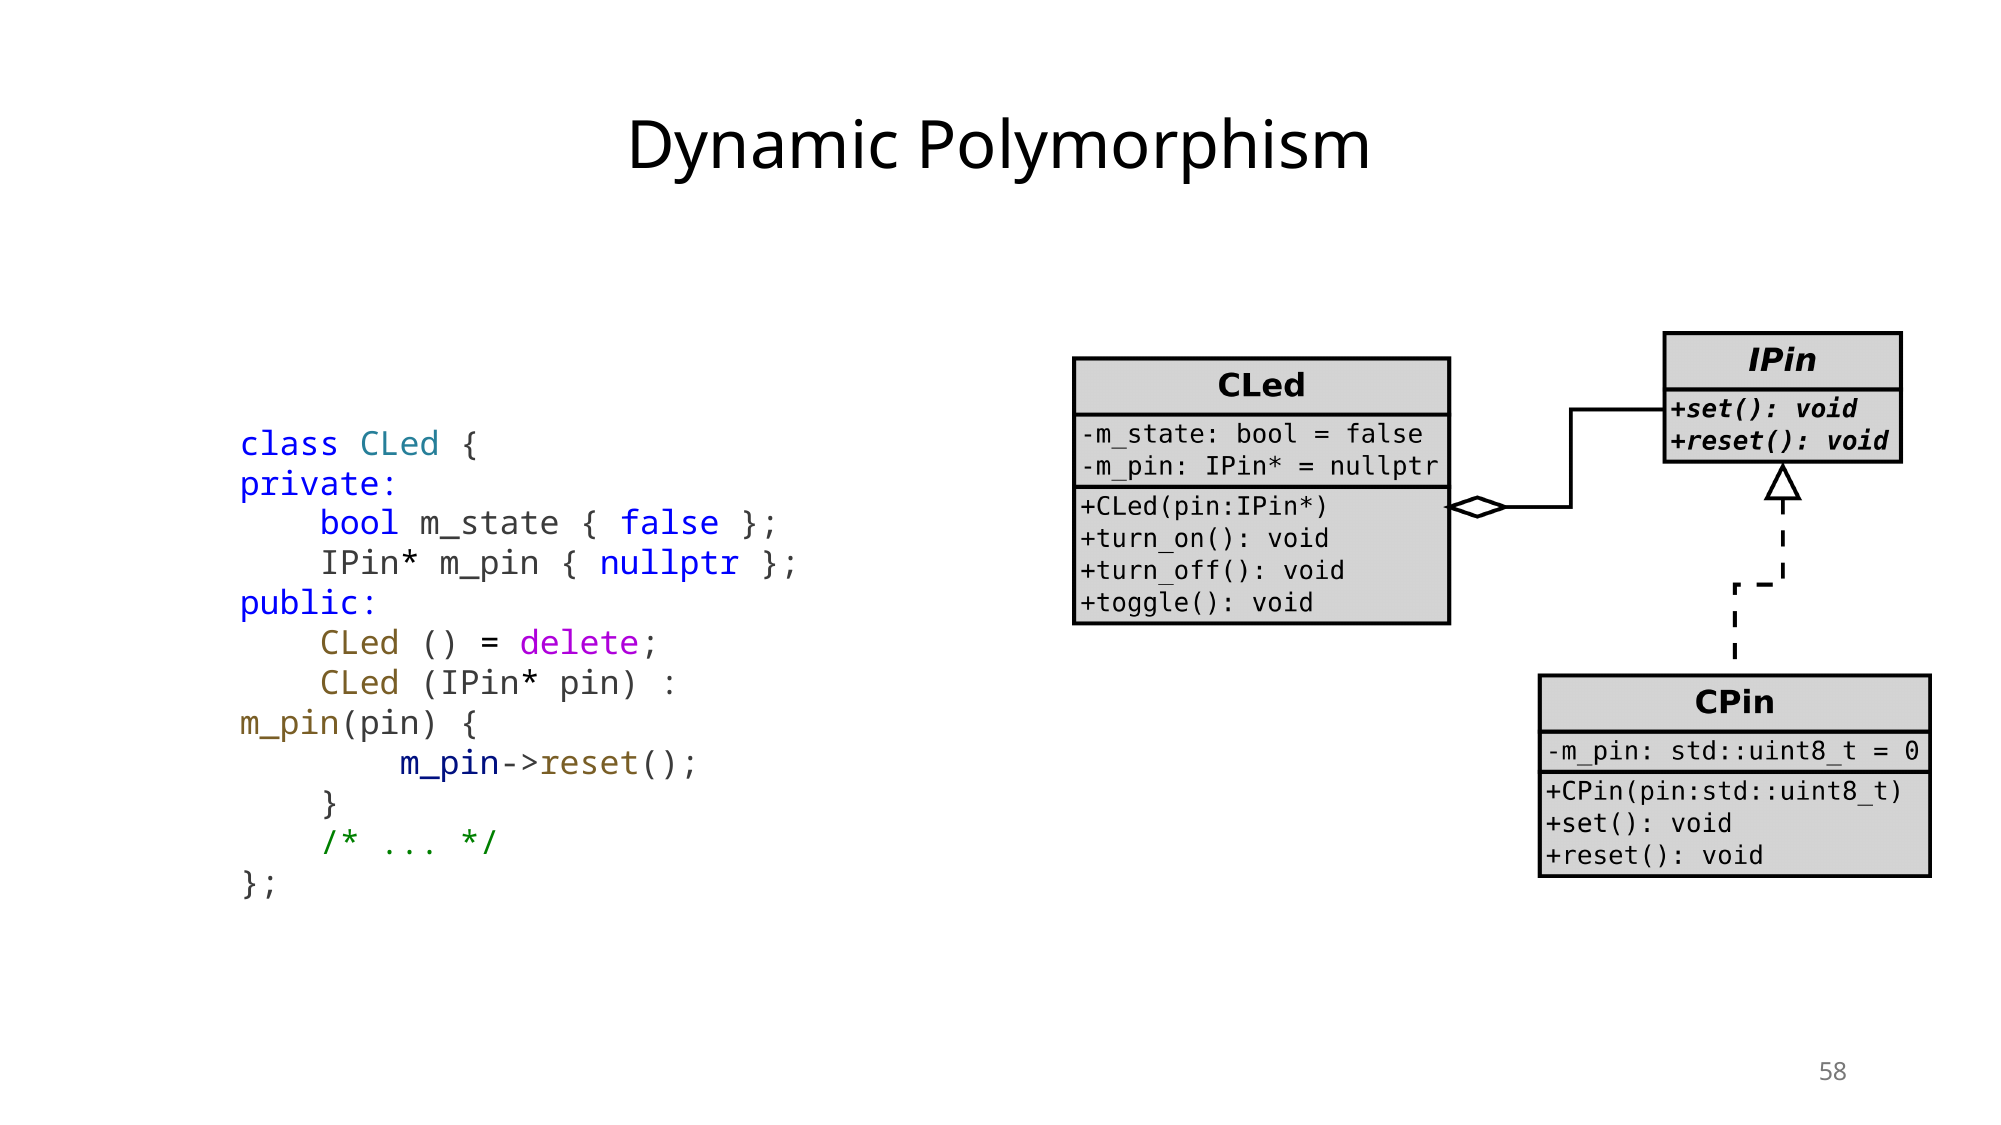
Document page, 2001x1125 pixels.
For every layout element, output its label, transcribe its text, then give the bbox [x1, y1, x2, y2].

text_box Dynamic Polymorphism [317, 103, 1683, 270]
picture [1072, 331, 1933, 878]
text_box class CLed { private: bool m_state { false }; IPin* m_pin { nullptr }; public: CLed () = delete; CLed (IPin* pin) : m_pin(pin) { m_pin->reset(); } /* ... */ }; [225, 414, 894, 795]
slide_number 58 [1412, 1042, 1862, 1103]
